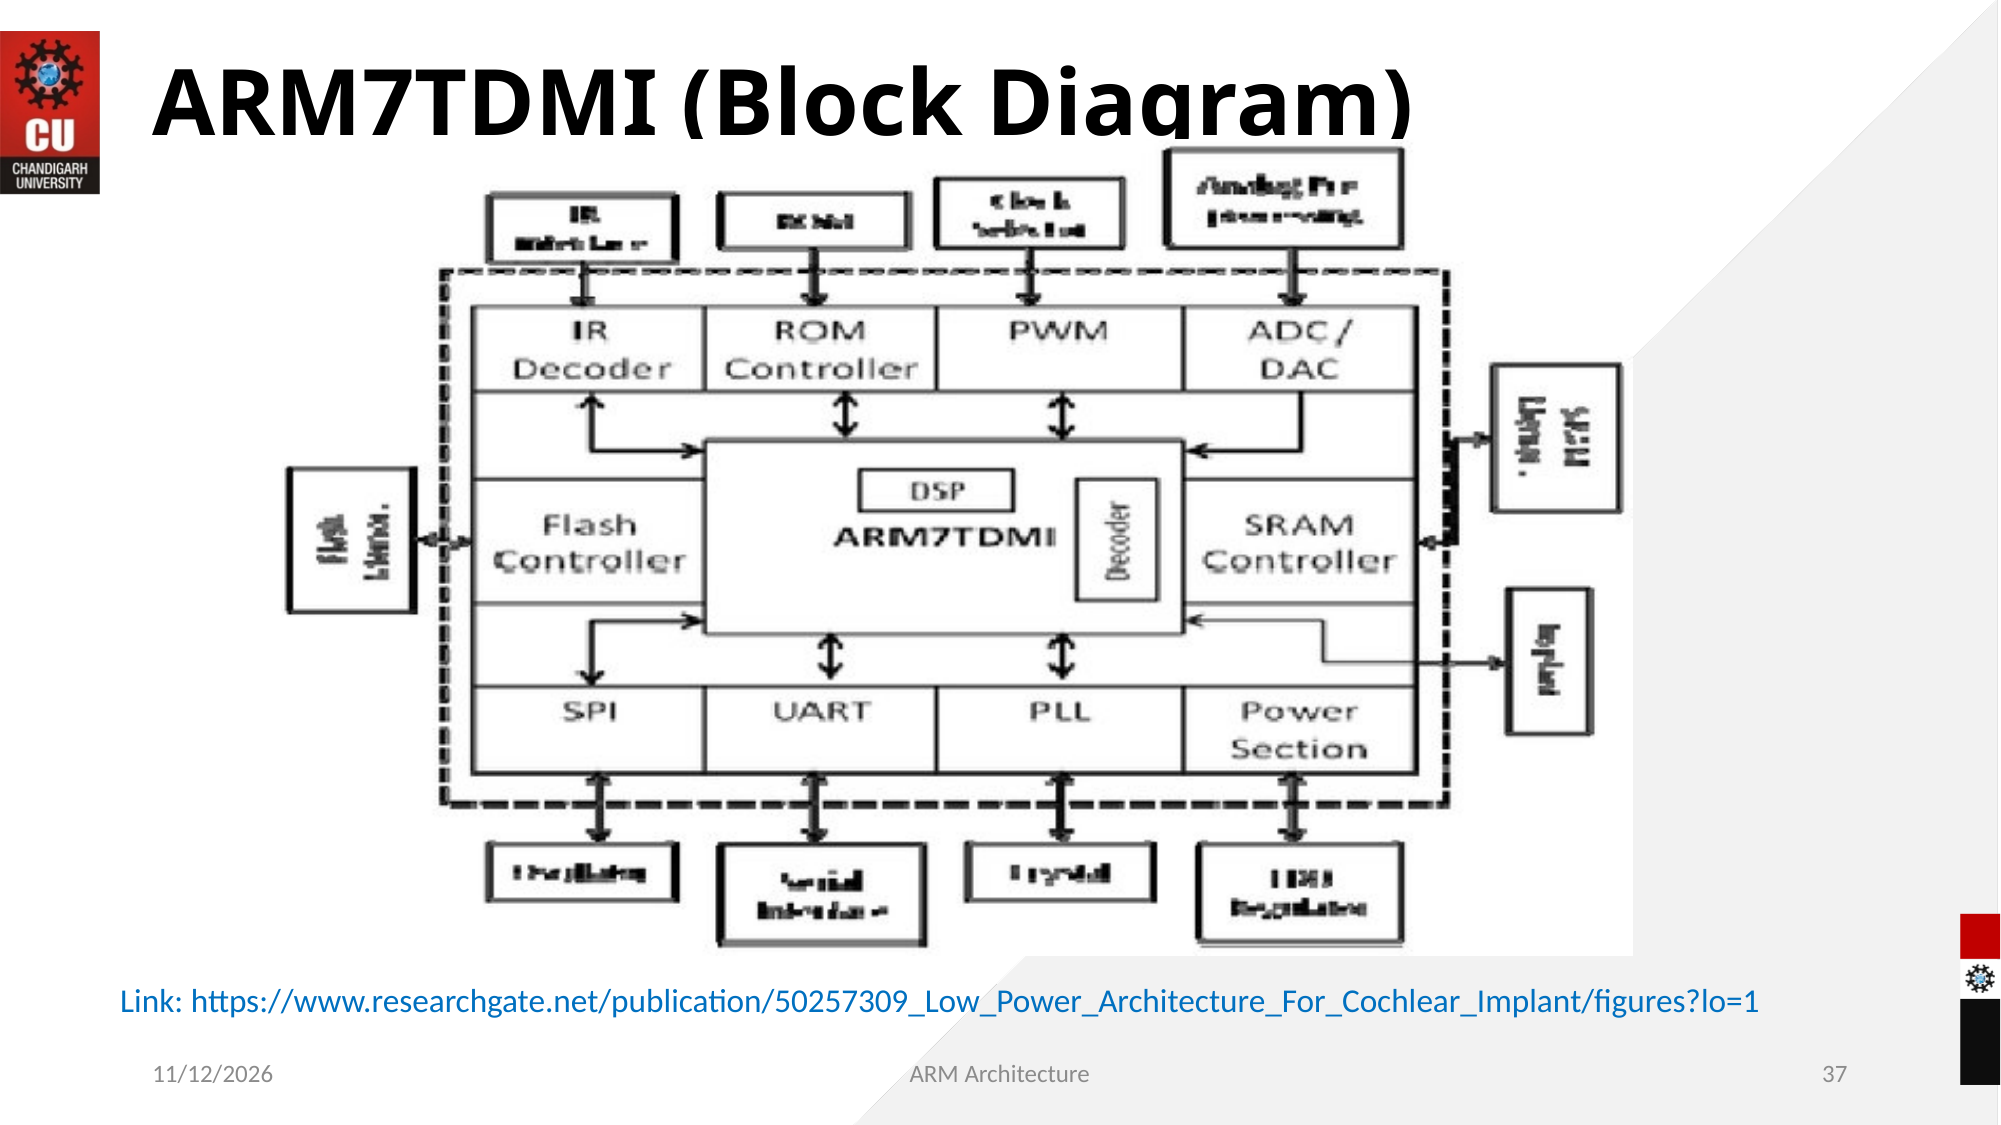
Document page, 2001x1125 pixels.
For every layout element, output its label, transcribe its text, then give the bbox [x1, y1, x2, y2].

text_box ARM Architecture [662, 1042, 1338, 1103]
picture [0, 0, 2001, 1125]
text_box Link: https://www.researchgate.net/publication/50257309_Low_Power_Architecture_For_Cochlear_Implant/figures?lo=1 [105, 971, 1863, 1027]
text_box <number> [1412, 1042, 1863, 1103]
text_box 05/18/2021 [137, 1042, 588, 1103]
text_box ARM7TDMI (Block Diagram) [137, 17, 1863, 194]
